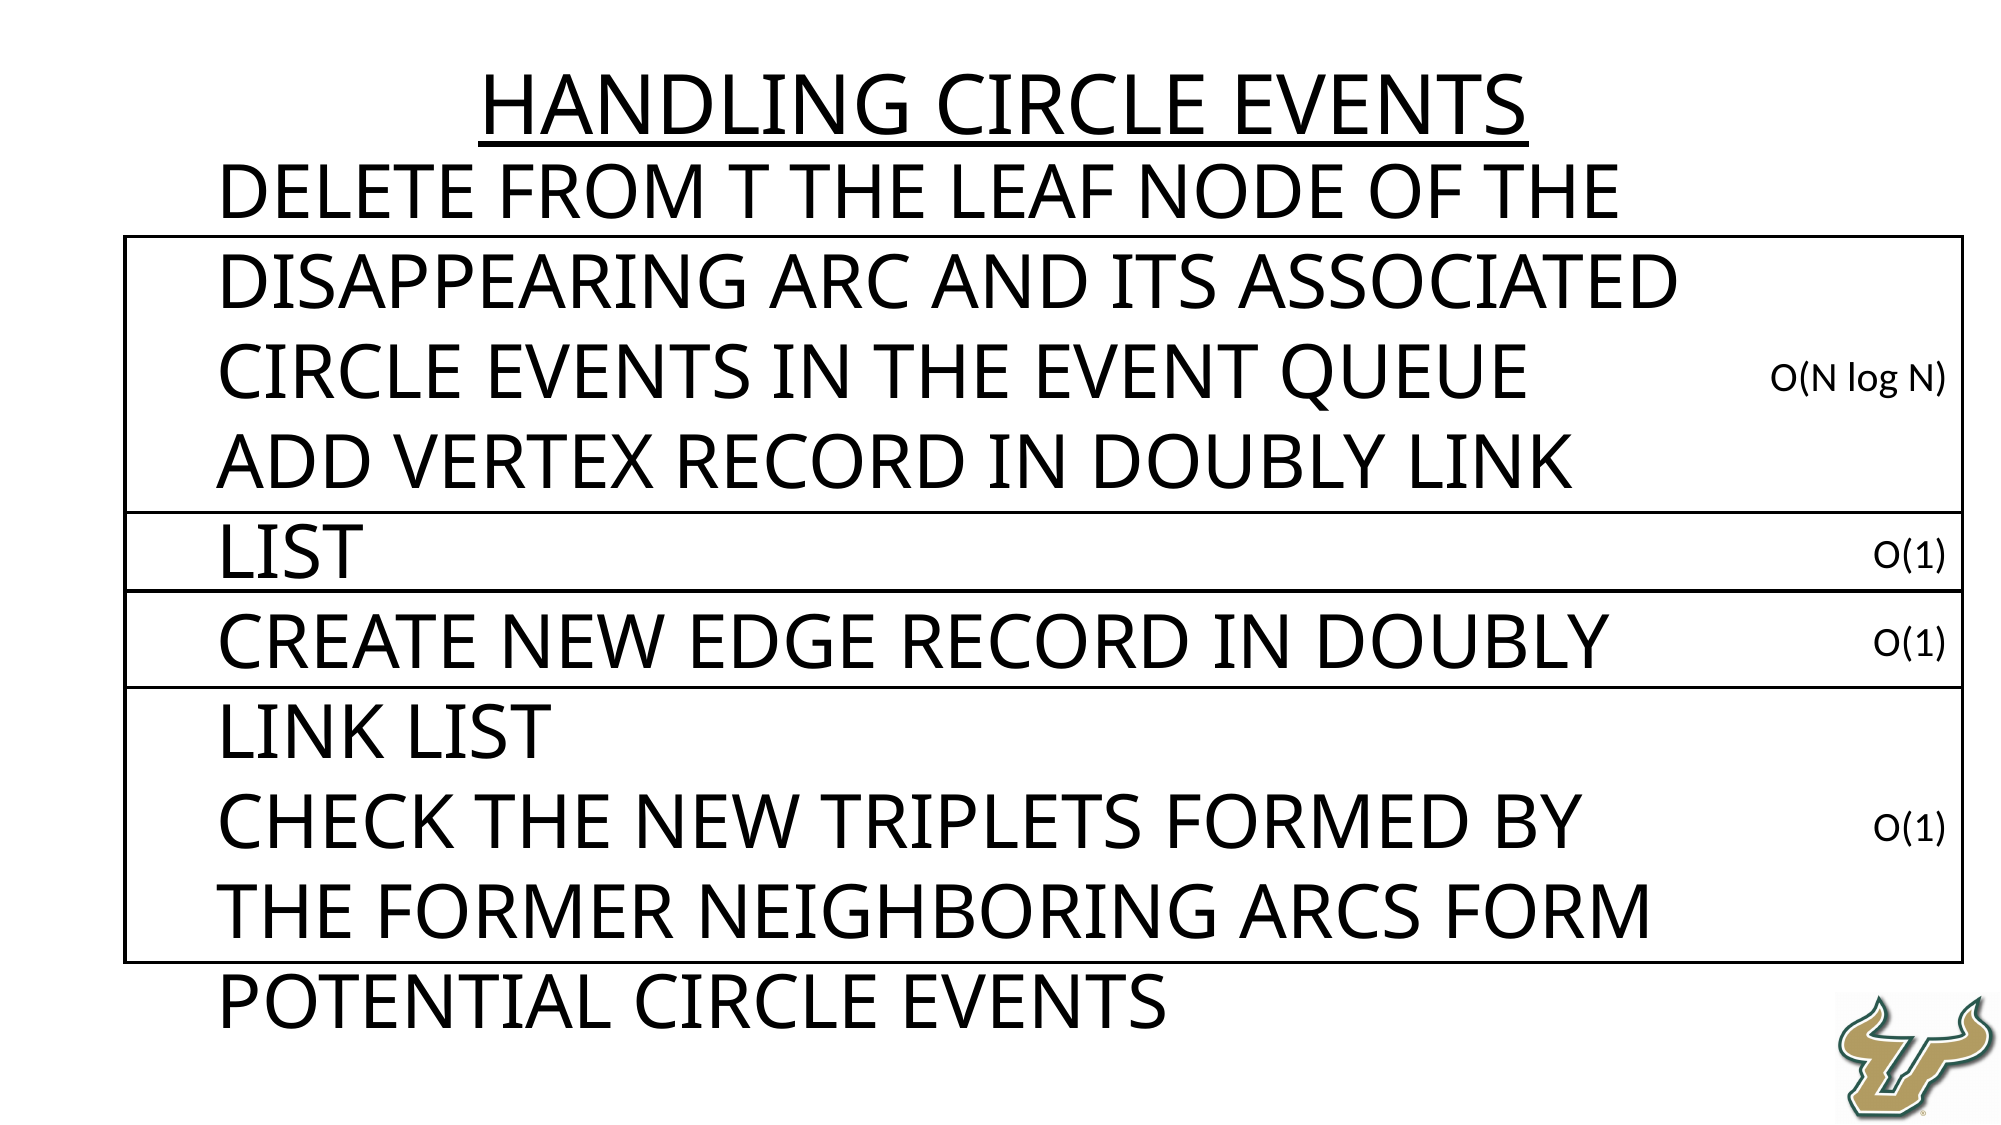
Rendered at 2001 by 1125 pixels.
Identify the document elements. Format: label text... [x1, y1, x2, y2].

list Delete from T the leaf node of the disappearing arc and its associated circle events in the event queue Add vertex record in doubly link list Create new edge record in doubly link list Check the new triplets formed by the former neighboring arcs form potential circle events [107, 197, 1713, 990]
picture [1835, 992, 2000, 1124]
text_box O(1) [124, 686, 1963, 964]
text_box O(1) [124, 590, 1963, 686]
text_box O(1) [124, 511, 1963, 590]
list Handling Circle Events [261, 43, 1739, 172]
text_box O(N log N) [124, 235, 1963, 511]
